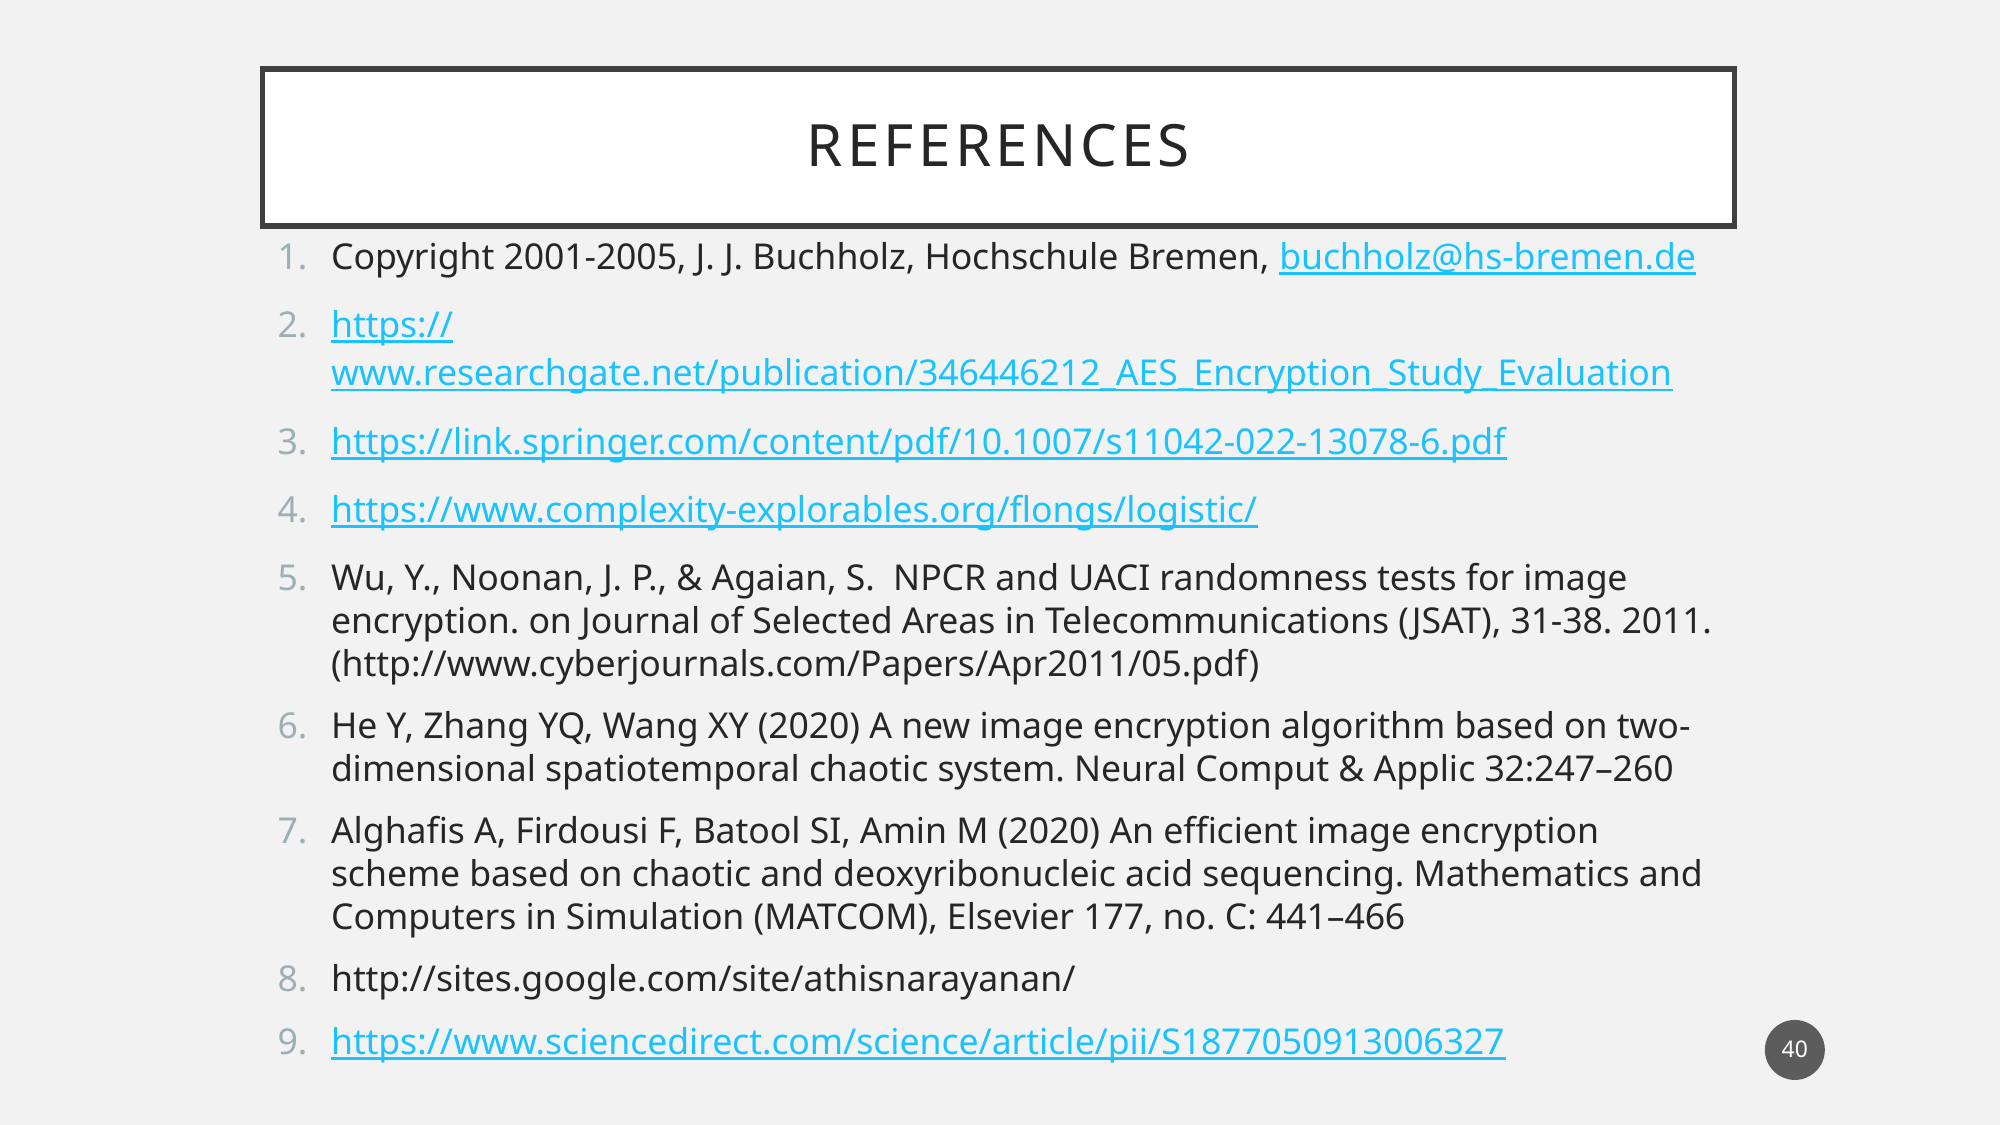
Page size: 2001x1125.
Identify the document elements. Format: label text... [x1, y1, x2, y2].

slide_number 40 [1764, 1019, 1825, 1080]
list Copyright 2001-2005, J. J. Buchholz, Hochschule Bremen, buchholz@hs-bremen.de https://www.researchgate.net/publication/346446212_AES_Encryption_Study_Evaluation https://link.springer.com/content/pdf/10.1007/s11042-022-13078-6.pdf https://www.complexity-explorables.org/flongs/logistic/ Wu, Y., Noonan, J. P., & Agaian, S. NPCR and UACI randomness tests for image encryption. on Journal of Selected Areas in Telecommunications (JSAT), 31-38. 2011. (http://www.cyberjournals.com/Papers/Apr2011/05.pdf) He Y, Zhang YQ, Wang XY (2020) A new image encryption algorithm based on two-dimensional spatiotemporal chaotic system. Neural Comput & Applic 32:247–260 Alghafis A, Firdousi F, Batool SI, Amin M (2020) An efficient image encryption scheme based on chaotic and deoxyribonucleic acid sequencing. Mathematics and Computers in Simulation (MATCOM), Elsevier 177, no. C: 441–466 http://sites.google.com/site/athisnarayanan/ https://www.sciencedirect.com/science/article/pii/S1877050913006327 [262, 226, 1735, 1125]
title References [260, 66, 1737, 229]
